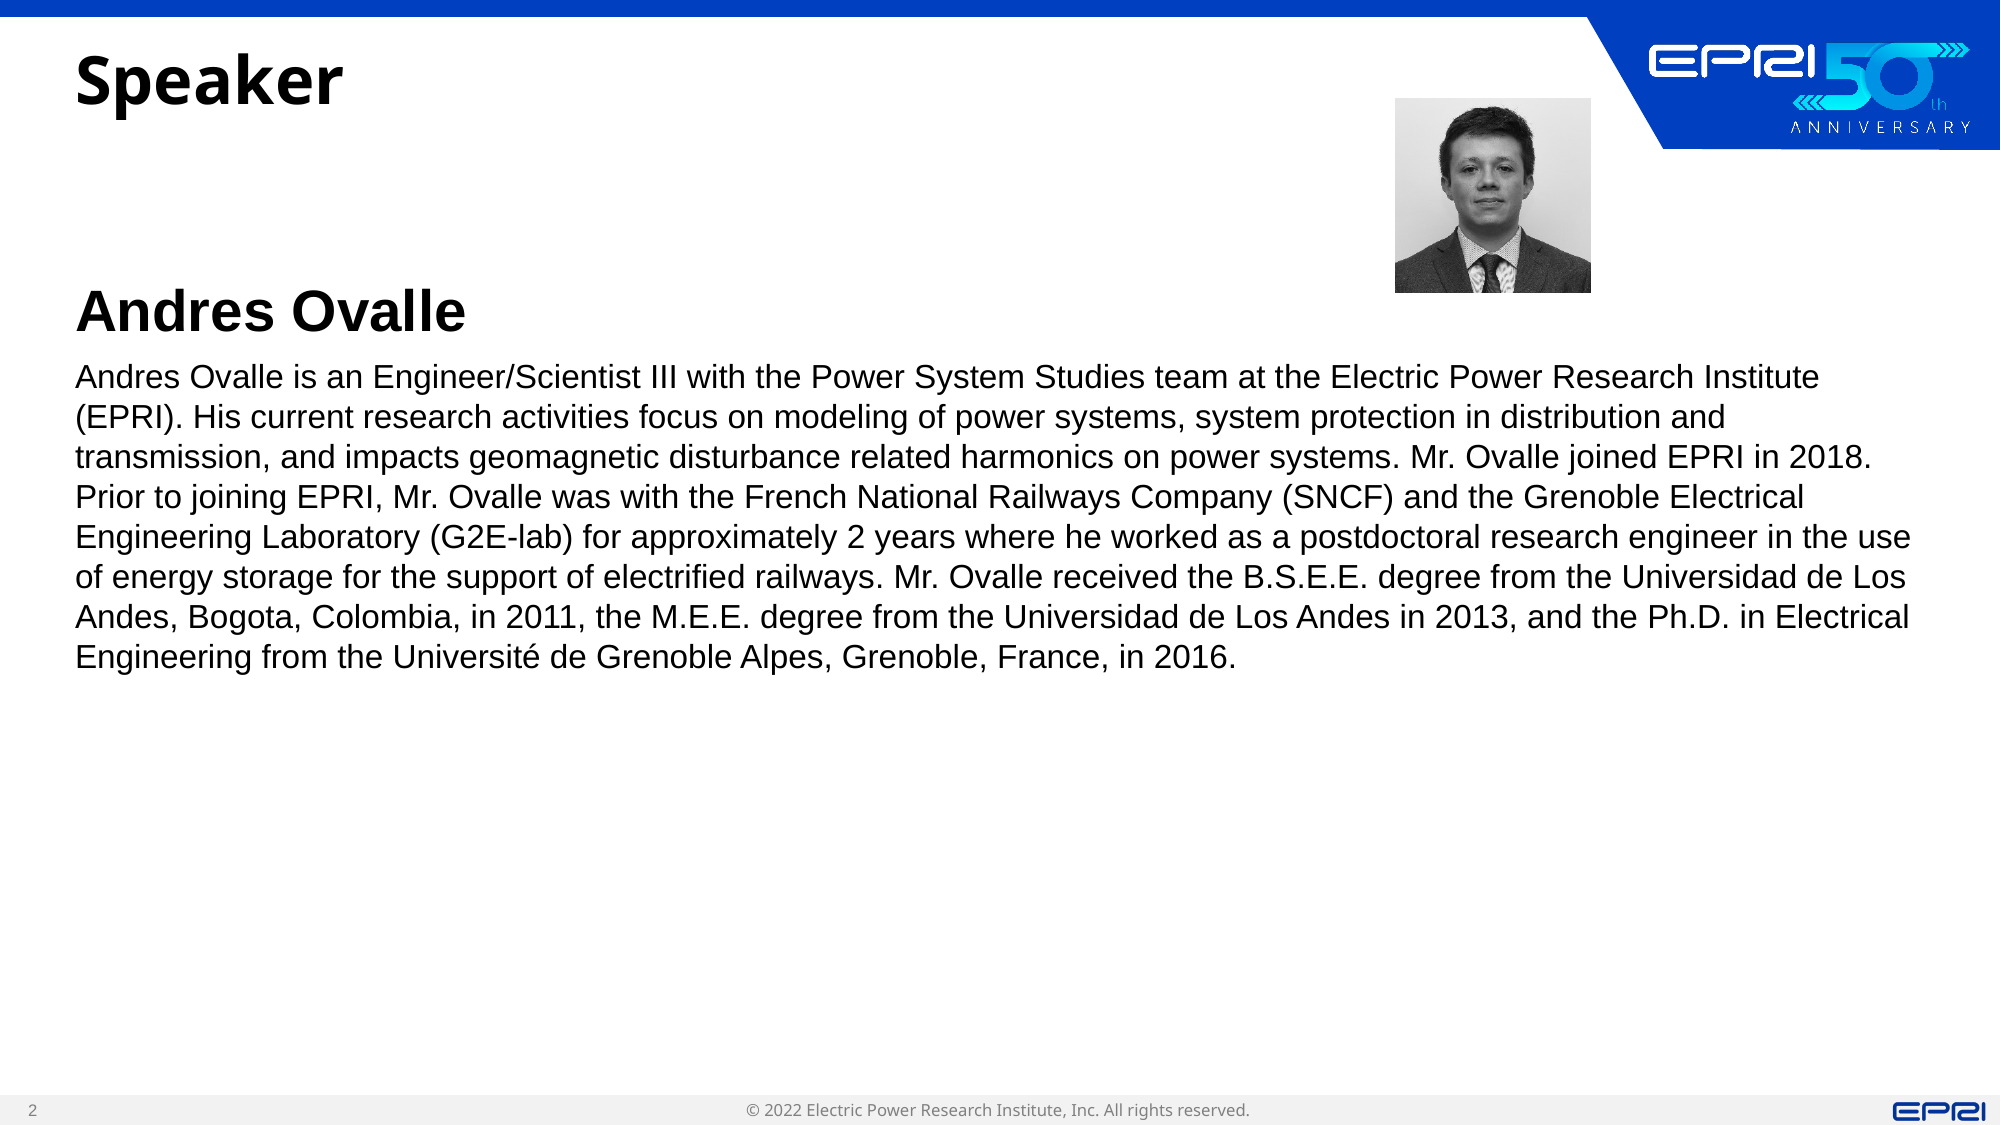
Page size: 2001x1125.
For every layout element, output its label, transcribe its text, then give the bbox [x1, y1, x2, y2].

list Andres Ovalle Andres Ovalle is an Engineer/Scientist III with the Power System Studies team at the Electric Power Research Institute (EPRI). His current research activities focus on modeling of power systems, system protection in distribution and transmission, and impacts geomagnetic disturbance related harmonics on power systems. Mr. Ovalle joined EPRI in 2018. Prior to joining EPRI, Mr. Ovalle was with the French National Railways Company (SNCF) and the Grenoble Electrical Engineering Laboratory (G2E-lab) for approximately 2 years where he worked as a postdoctoral research engineer in the use of energy storage for the support of electrified railways. Mr. Ovalle received the B.S.E.E. degree from the Universidad de Los Andes, Bogota, Colombia, in 2011, the M.E.E. degree from the Universidad de Los Andes in 2013, and the Ph.D. in Electrical Engineering from the Université de Grenoble Alpes, Grenoble, France, in 2016. [59, 265, 1936, 1051]
picture [1395, 98, 1591, 294]
picture [1892, 1102, 1986, 1121]
title Speaker [59, 29, 1636, 151]
picture [1634, 0, 2000, 150]
